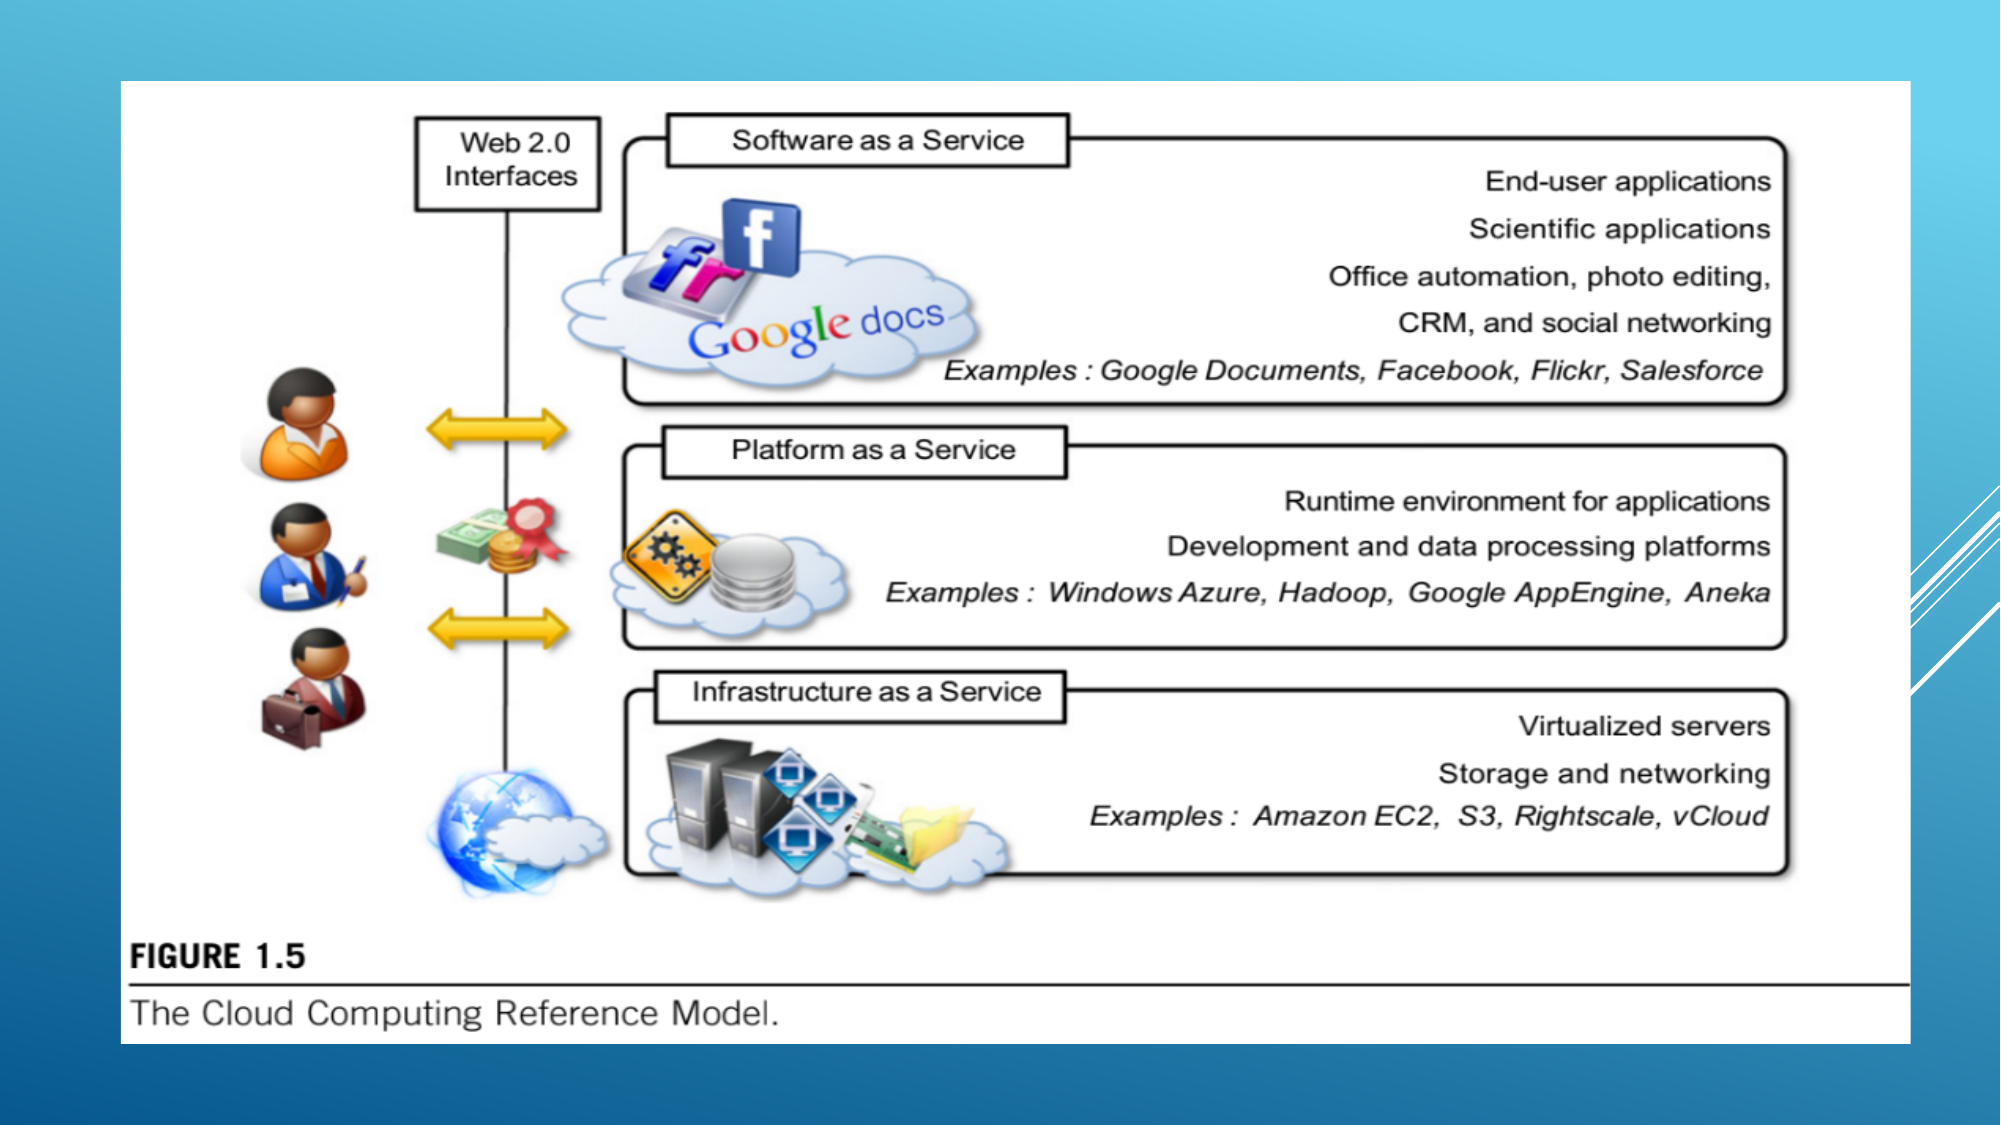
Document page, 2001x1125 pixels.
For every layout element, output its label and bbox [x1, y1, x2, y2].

picture [120, 81, 1911, 1044]
